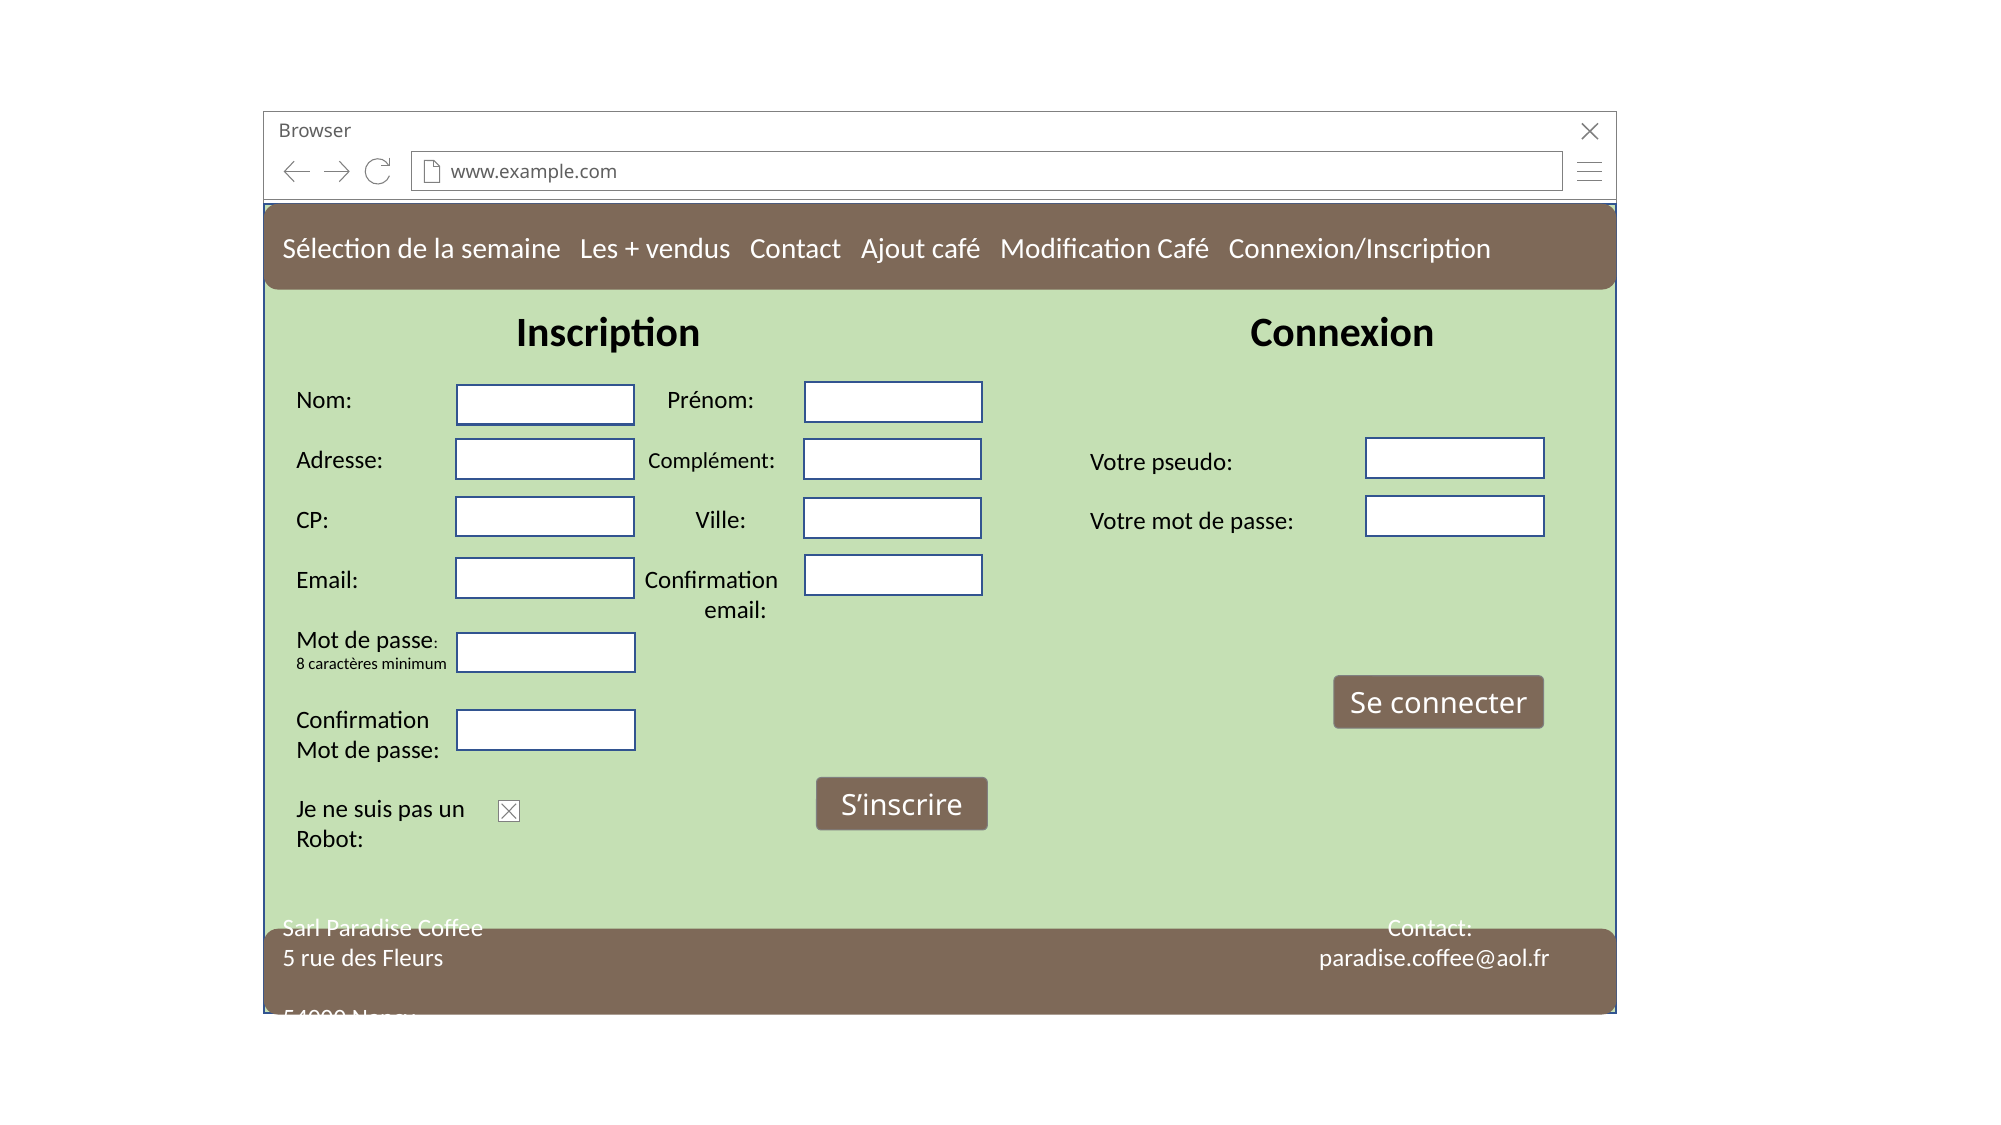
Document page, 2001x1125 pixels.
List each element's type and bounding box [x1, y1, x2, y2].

text_box [263, 111, 1617, 1014]
text_box [497, 793, 544, 829]
